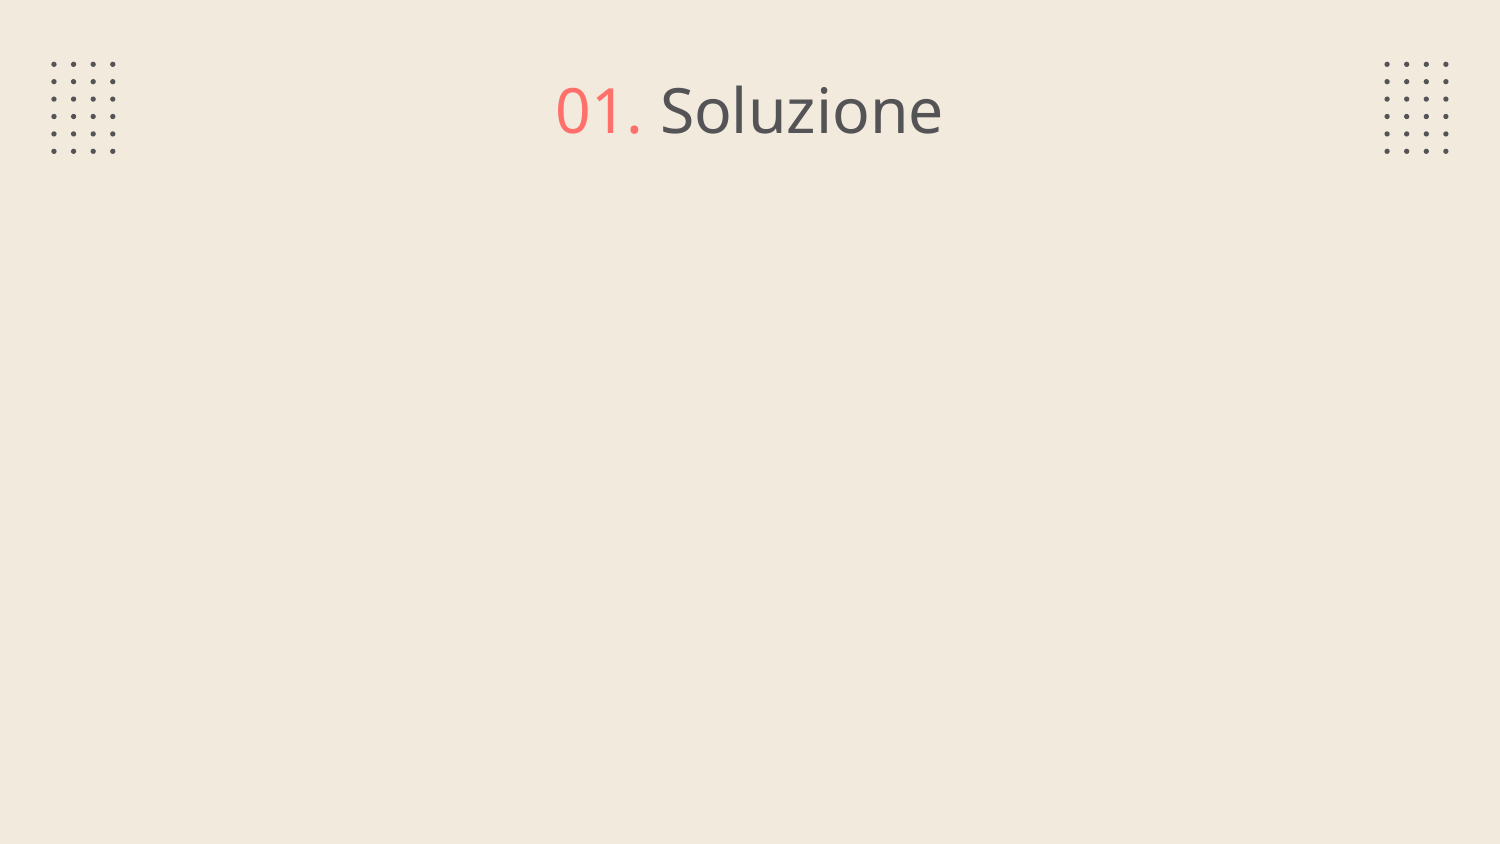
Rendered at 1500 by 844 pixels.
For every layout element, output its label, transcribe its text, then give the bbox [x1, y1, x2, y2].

title 01. Soluzione [118, 60, 1382, 155]
